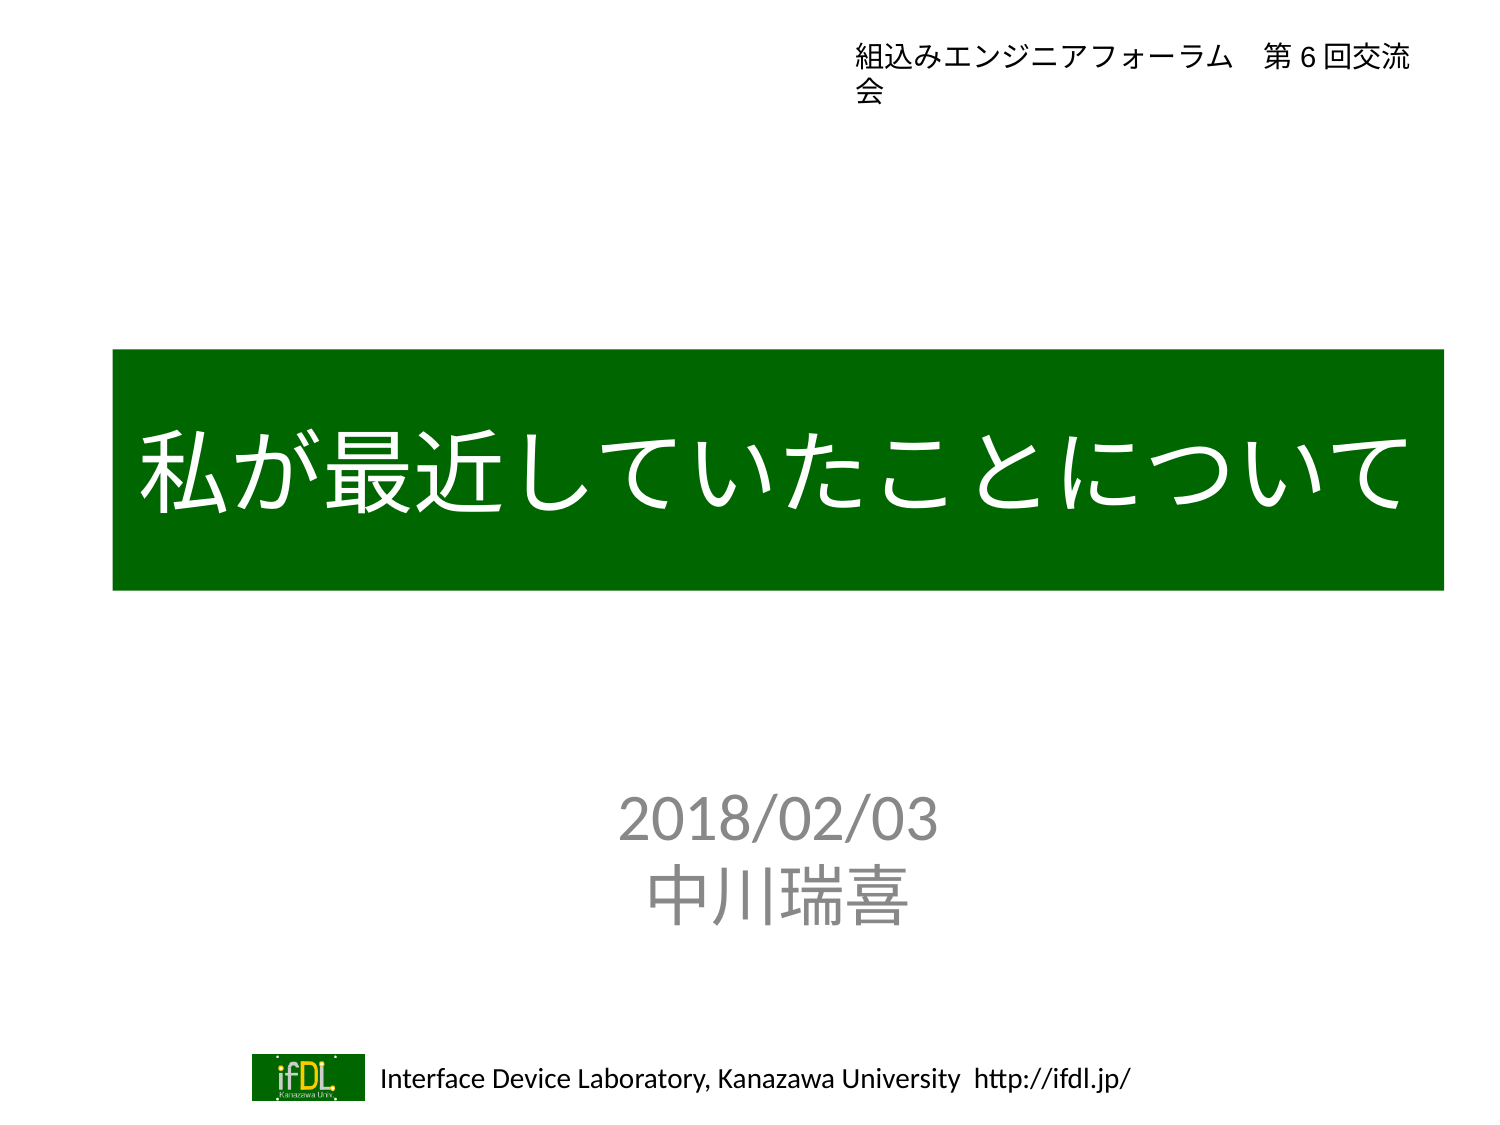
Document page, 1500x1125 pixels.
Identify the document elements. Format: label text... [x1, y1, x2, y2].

subtitle 2018/02/03 中川瑞喜 [253, 766, 1304, 934]
picture [252, 1054, 365, 1101]
title 私が最近していたことについて [112, 349, 1445, 591]
text_box 組込みエンジニアフォーラム 第6回交流会 [840, 31, 1445, 116]
